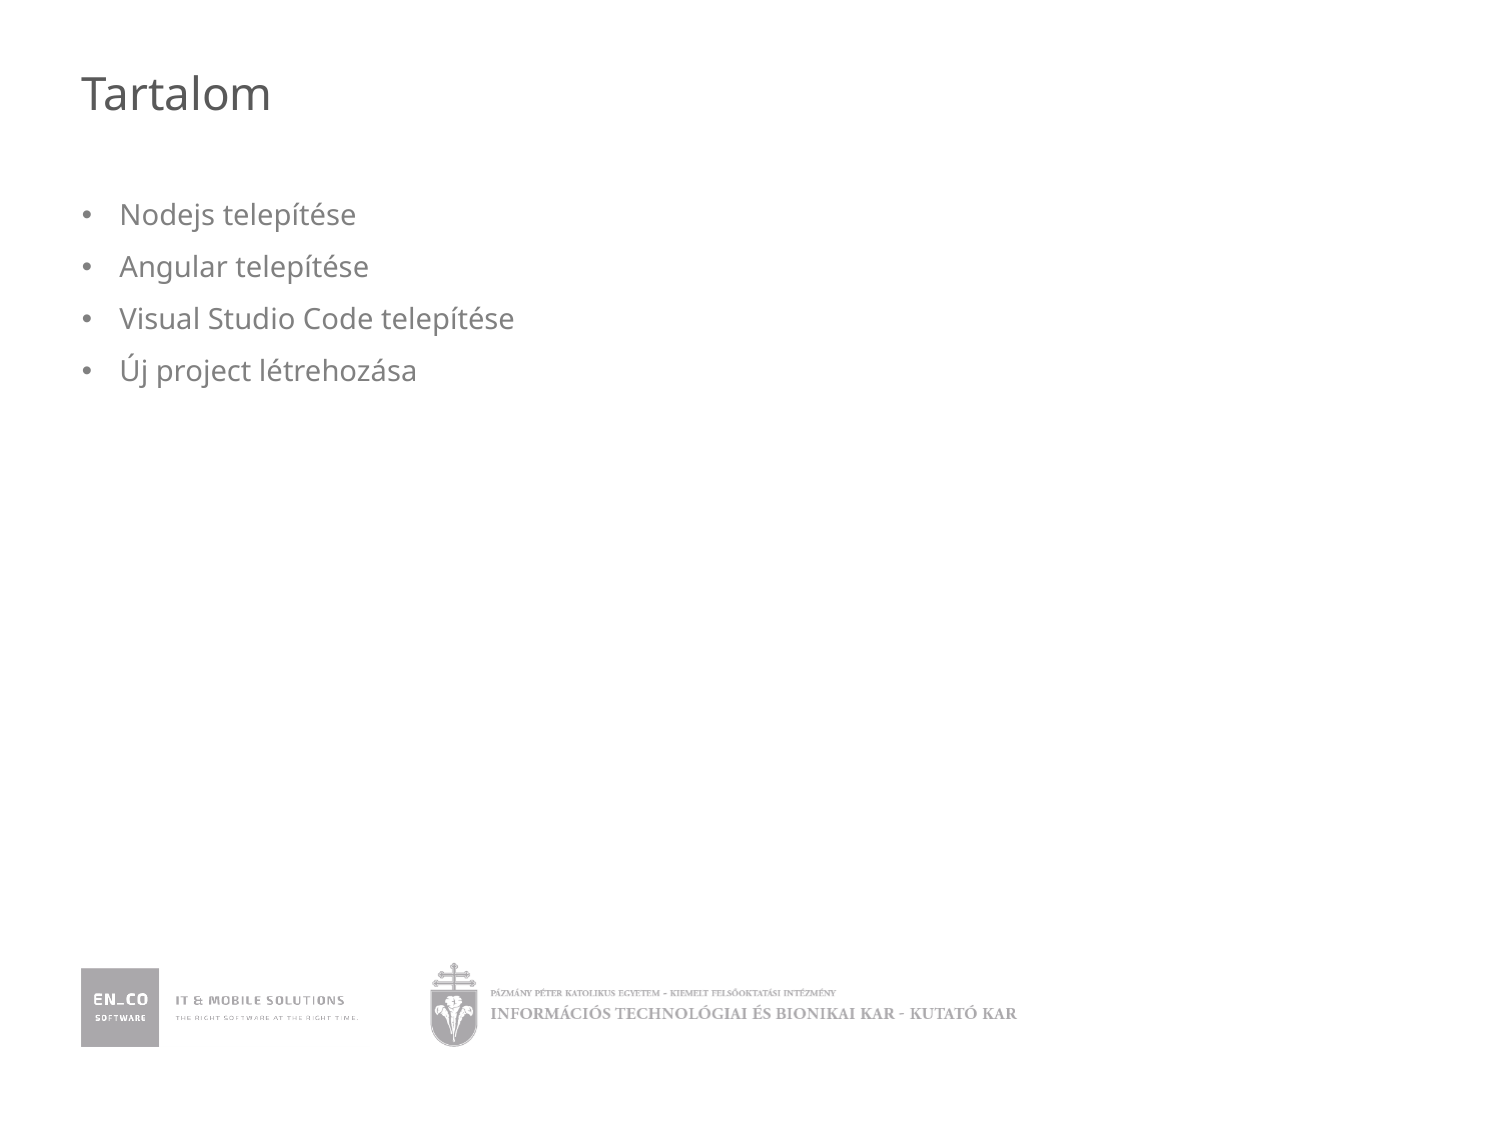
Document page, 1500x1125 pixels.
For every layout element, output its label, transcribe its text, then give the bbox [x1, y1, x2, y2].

picture [423, 957, 1028, 1054]
list Nodejs telepítése Angular telepítése Visual Studio Code telepítése Új project létrehozása [81, 200, 1440, 707]
picture [81, 968, 370, 1047]
title Tartalom [81, 42, 1244, 197]
